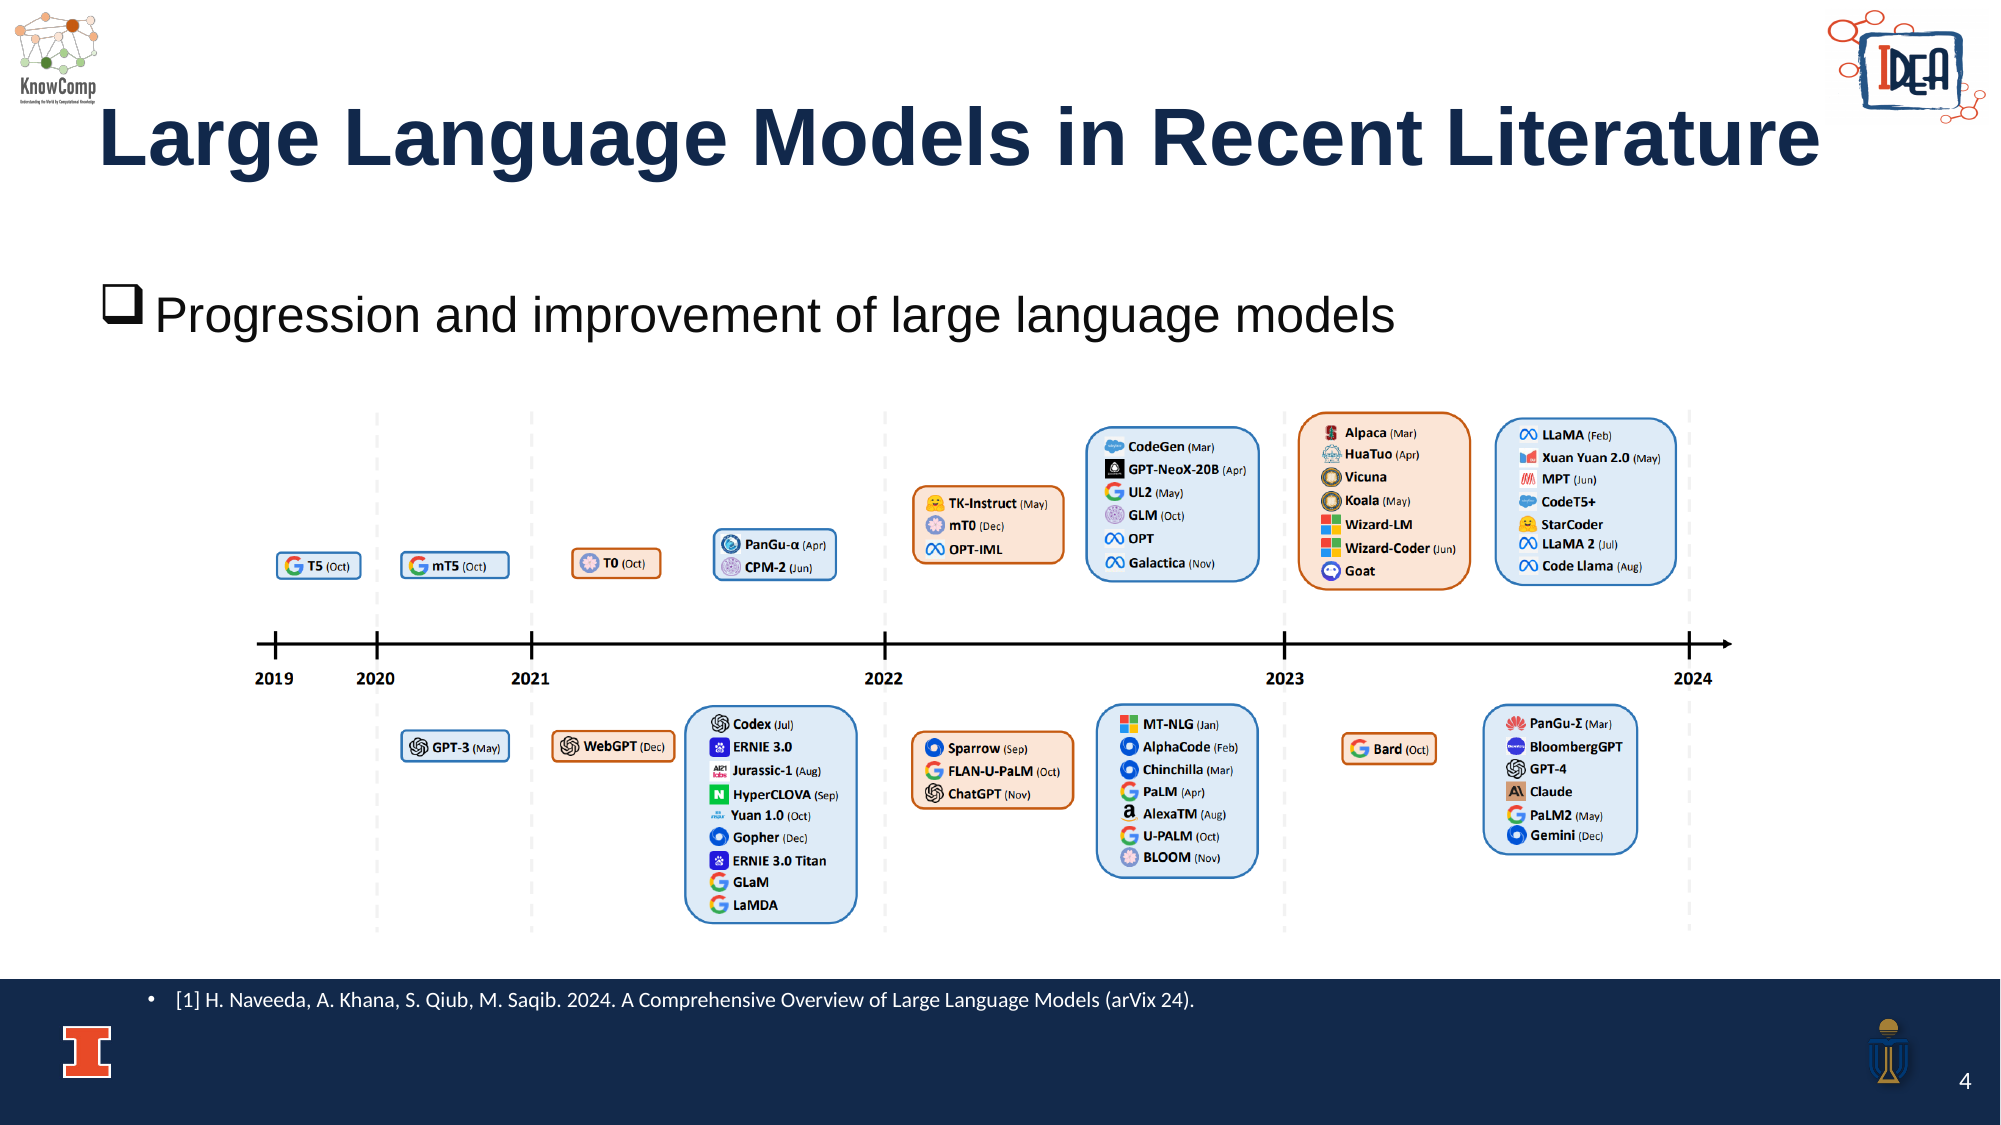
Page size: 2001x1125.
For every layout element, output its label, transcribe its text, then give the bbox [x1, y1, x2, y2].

text_box [1] H. Naveeda, A. Khana, S. Qiub, M. Saqib. 2024. A Comprehensive Overview of Large Language Models (arVix 24). [132, 978, 1673, 1019]
title Large Language Models in Recent Literature [83, 45, 1900, 233]
picture [0, 0, 2001, 1125]
list Progression and improvement of large language models [83, 262, 1900, 1005]
slide_number 4 [1649, 1050, 1987, 1110]
